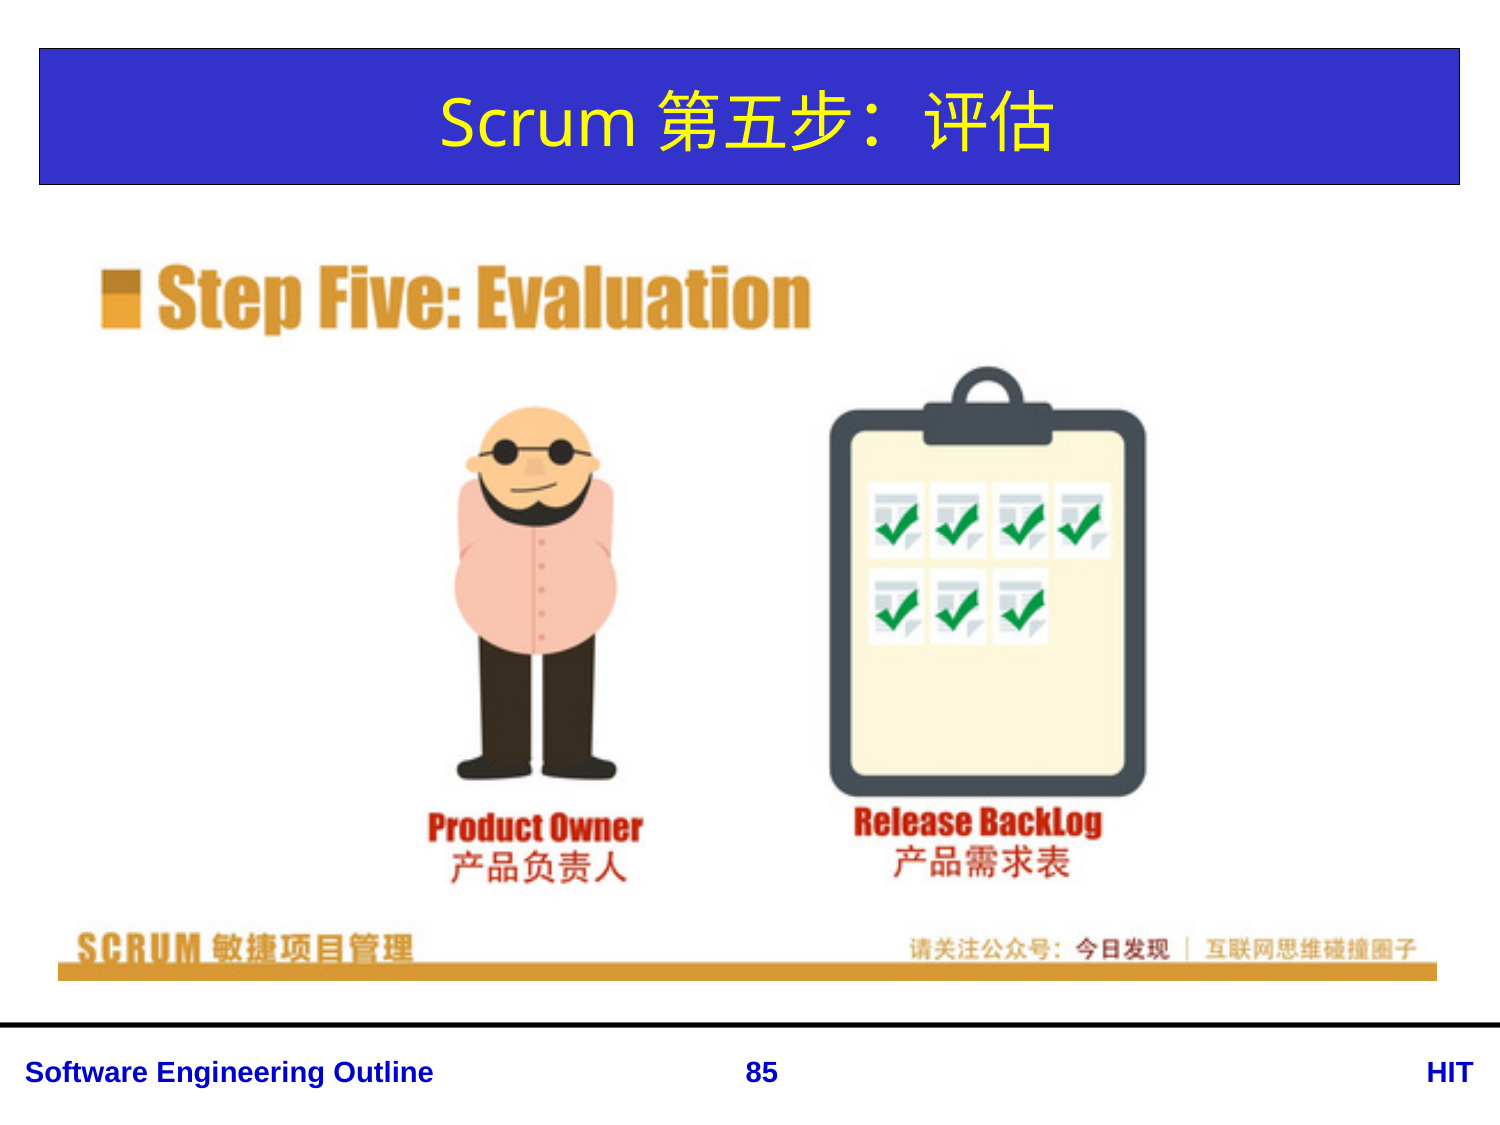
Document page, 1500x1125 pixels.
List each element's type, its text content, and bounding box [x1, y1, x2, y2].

picture [58, 203, 1437, 981]
title Scrum第五步：评估 [38, 54, 1457, 185]
